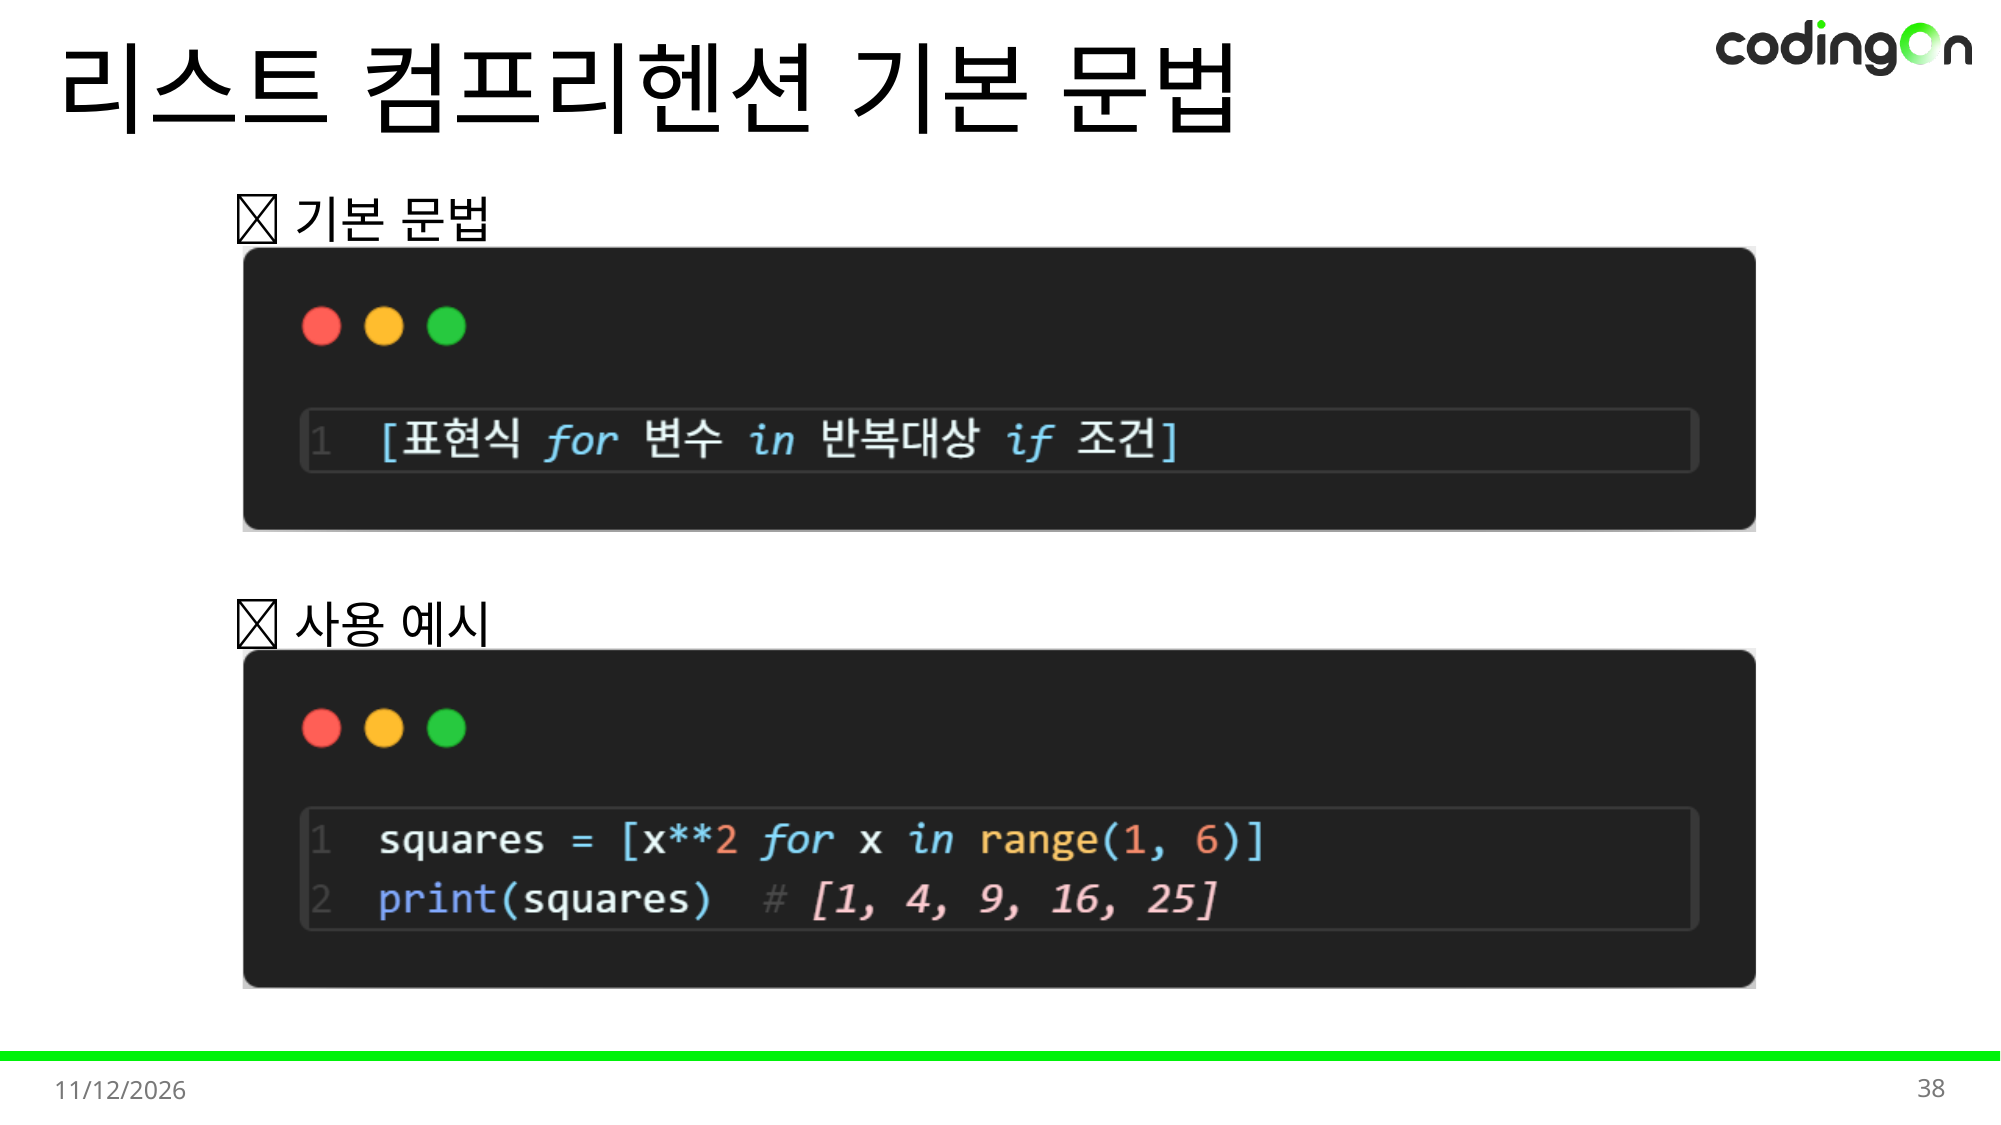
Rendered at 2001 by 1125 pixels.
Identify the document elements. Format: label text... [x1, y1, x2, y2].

picture [242, 648, 1757, 989]
text_box ✅기본 문법 [217, 151, 1457, 257]
text_box ✅사용 예시 [217, 555, 1457, 661]
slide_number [39, 1061, 490, 1122]
picture [242, 246, 1757, 532]
title 리스트 컴프리헨션 기본 문법 [41, 0, 1767, 188]
slide_number 38 [1510, 1059, 1961, 1120]
picture [1767, 20, 1972, 76]
